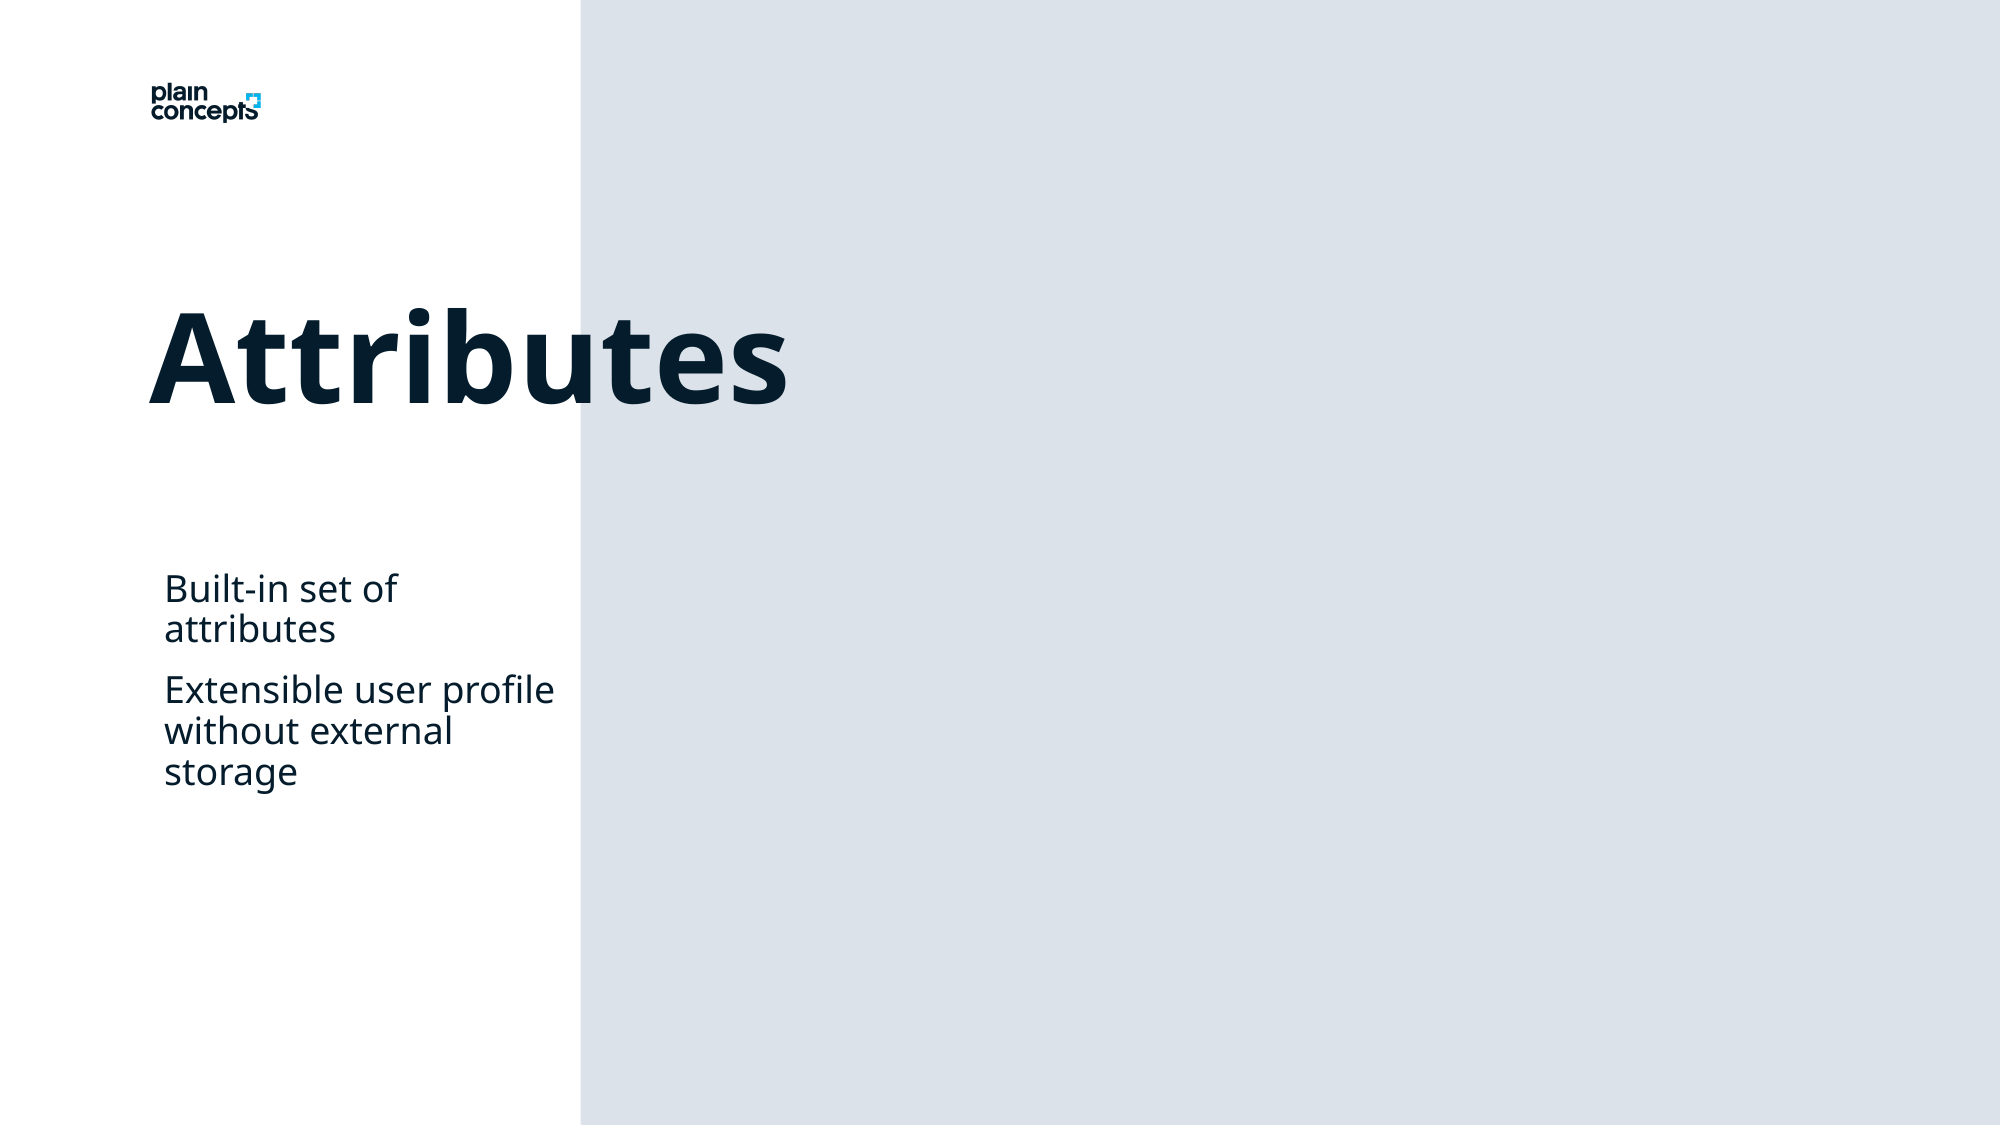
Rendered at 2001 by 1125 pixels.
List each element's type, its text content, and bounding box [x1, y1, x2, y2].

list Built-in set of attributes Extensible user profile without external storage [149, 562, 581, 1011]
list Attributes [149, 295, 1426, 517]
picture [124, 58, 288, 147]
